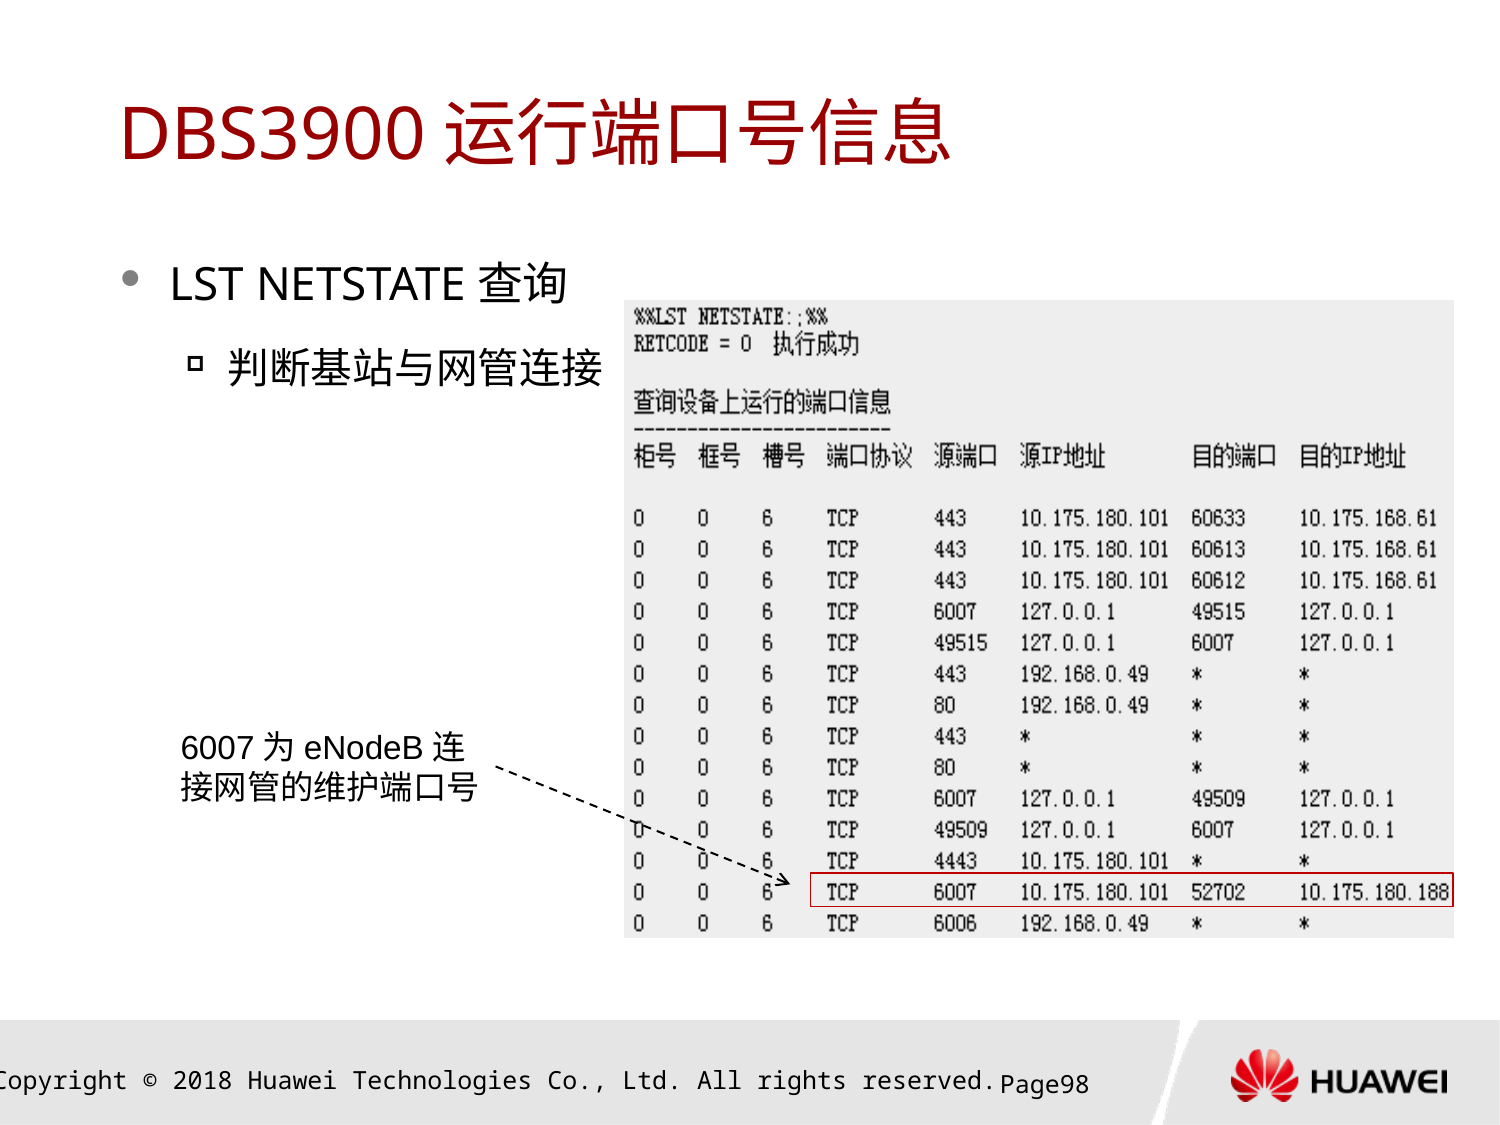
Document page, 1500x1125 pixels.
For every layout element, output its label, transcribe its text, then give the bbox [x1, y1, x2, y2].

picture [0, 1020, 1500, 1125]
picture [624, 299, 1455, 939]
text_box 6007为eNodeB连接网管的维护端口号 [165, 718, 496, 814]
title DBS3900运行端口号信息 [104, 58, 1374, 202]
list LST NETSTATE查询 判断基站与网管连接 [106, 225, 1409, 915]
slide_number Page97 [999, 1070, 1250, 1125]
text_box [495, 766, 791, 885]
